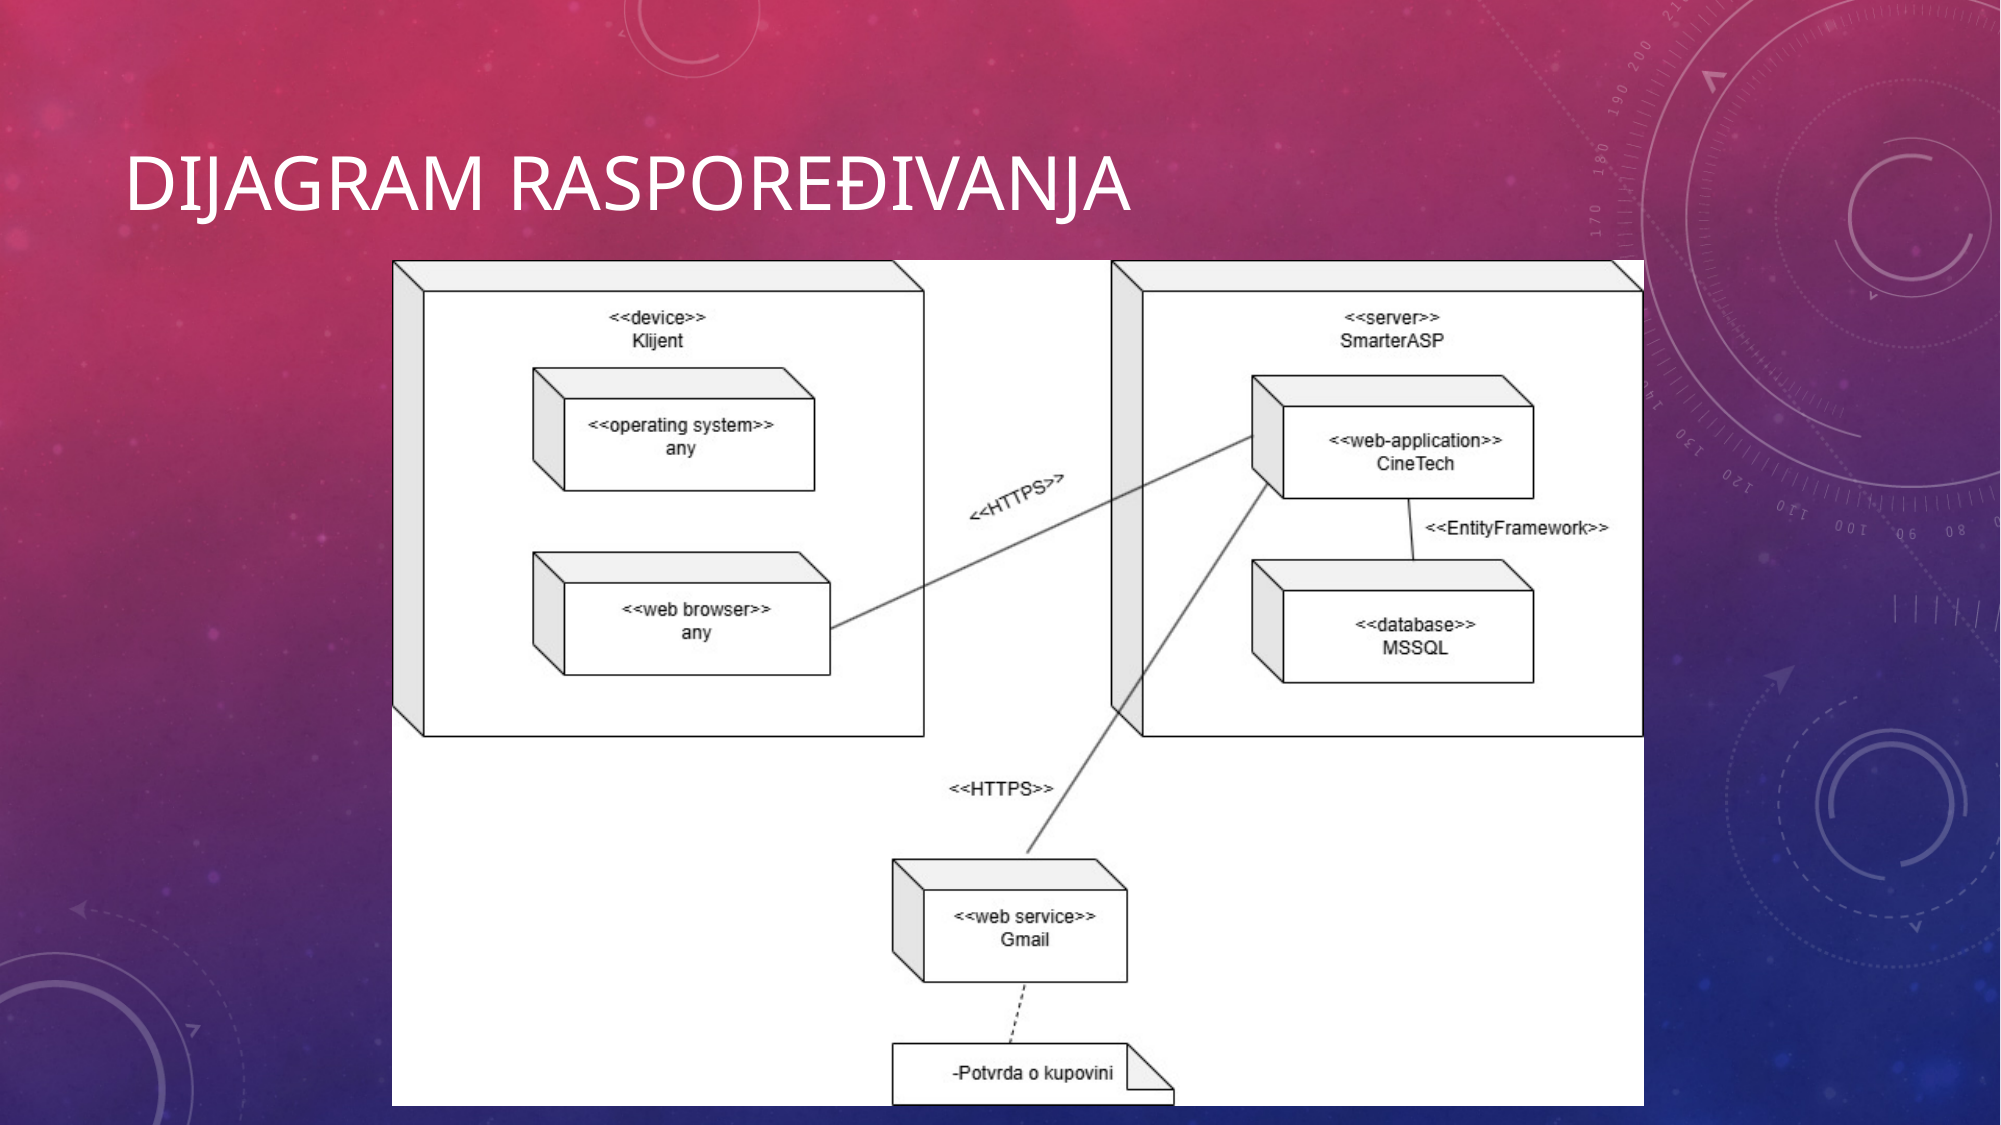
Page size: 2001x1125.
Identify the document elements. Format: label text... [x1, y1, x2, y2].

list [391, 260, 1644, 1106]
title Dijagram raspoređivanja [108, 60, 1771, 300]
picture [0, 0, 2001, 1125]
